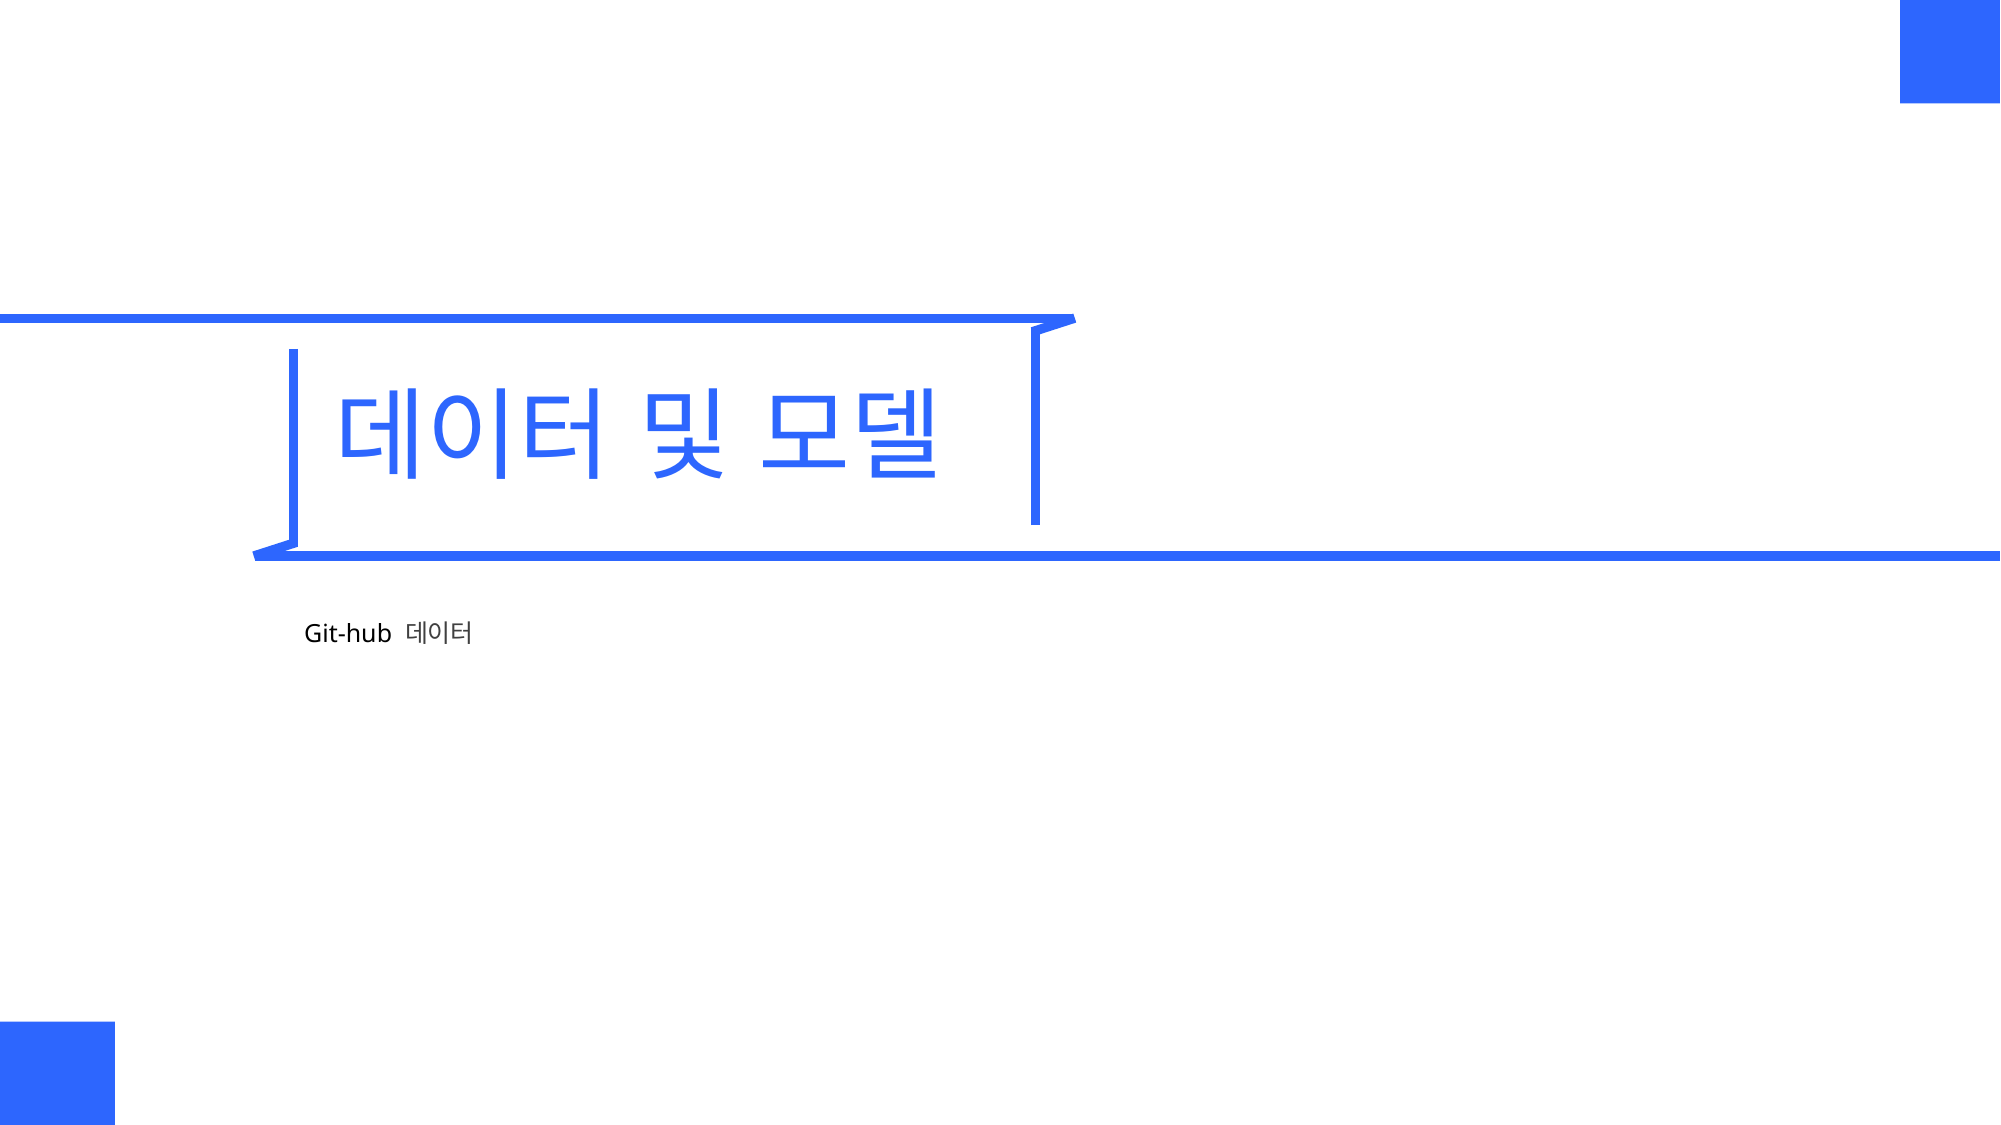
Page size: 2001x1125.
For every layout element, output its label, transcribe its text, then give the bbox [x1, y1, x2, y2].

text_box [0, 1021, 116, 1125]
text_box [0, 317, 1075, 526]
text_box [253, 348, 2000, 556]
text_box [1899, 0, 2000, 104]
text_box Git-hub 데이터 [289, 610, 651, 656]
